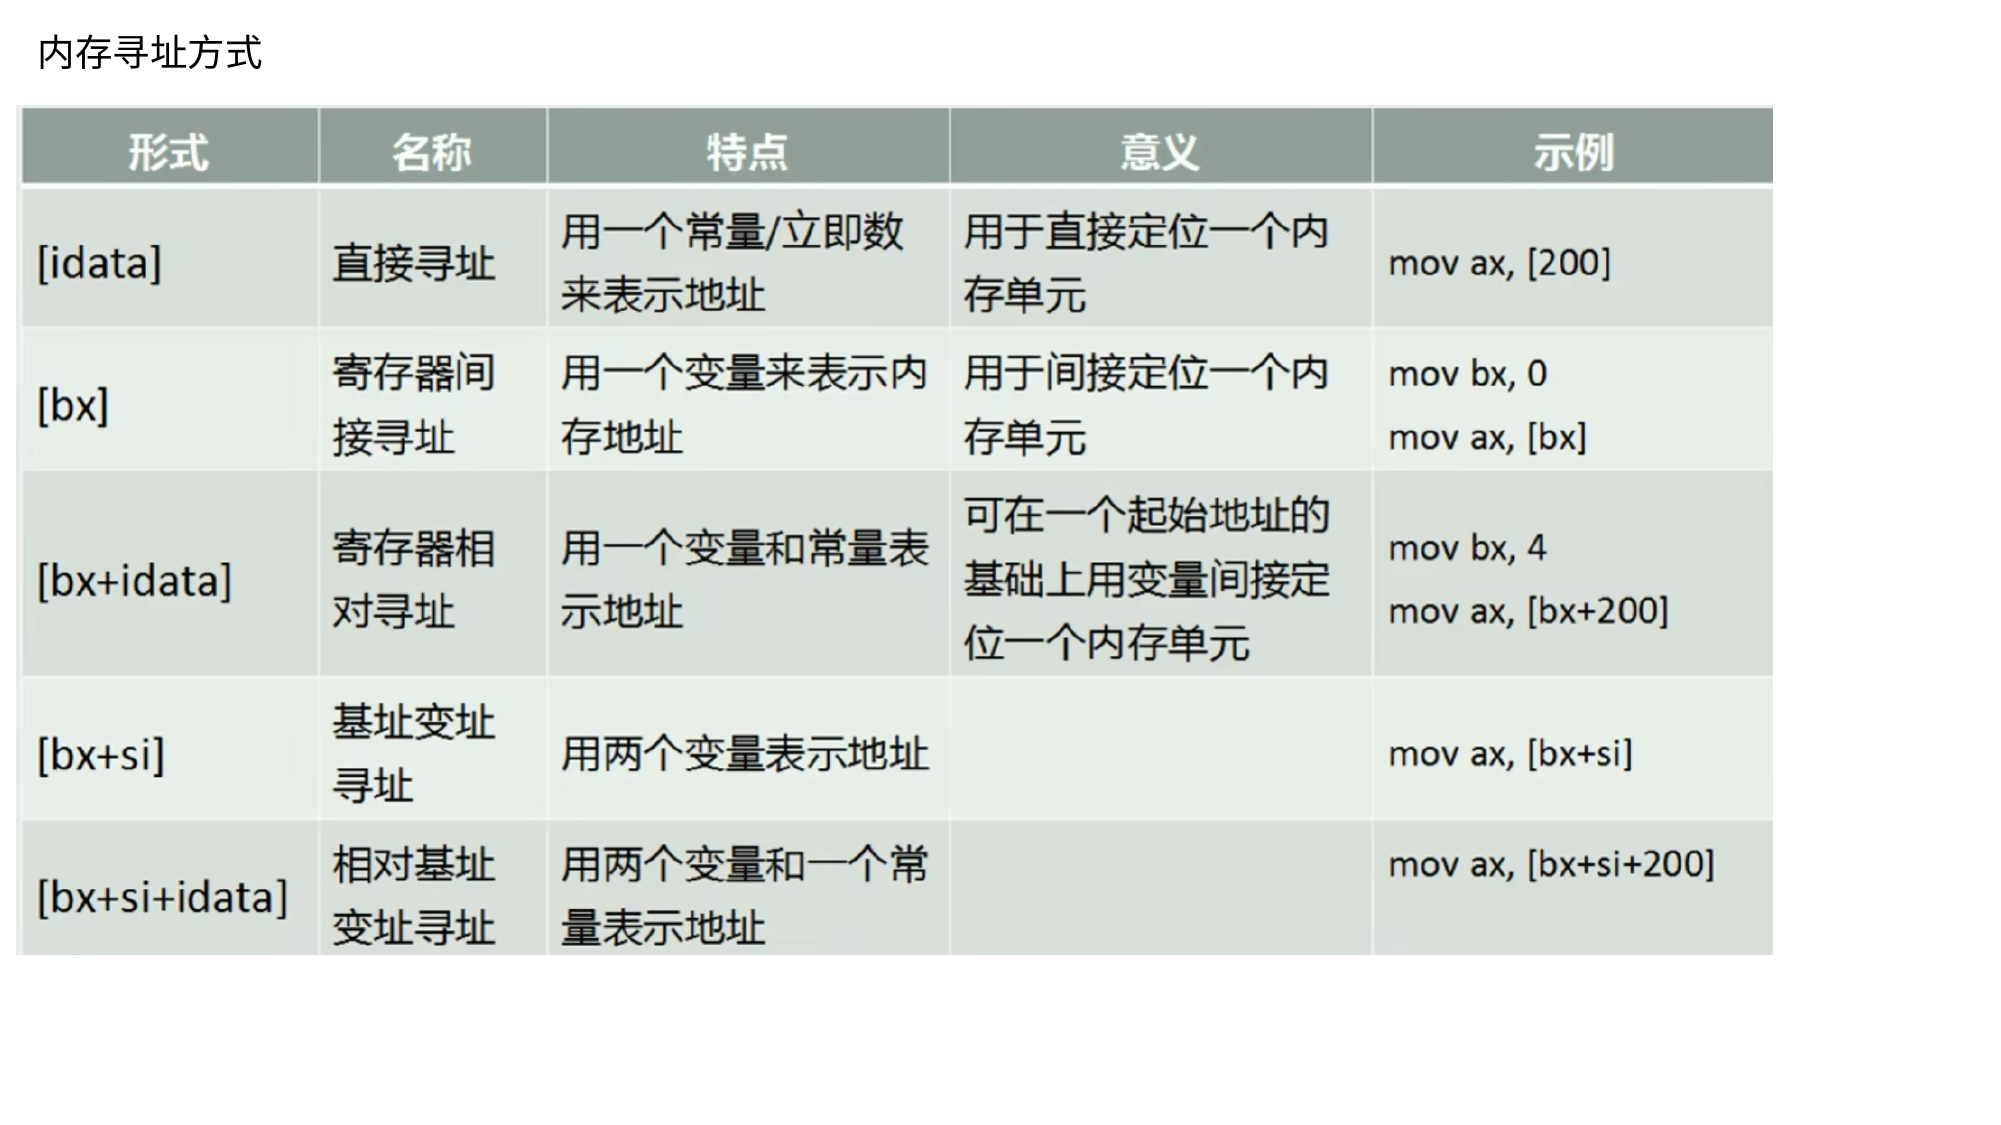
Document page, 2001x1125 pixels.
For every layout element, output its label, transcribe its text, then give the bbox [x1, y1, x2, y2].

picture [16, 105, 1773, 955]
text_box 内存寻址方式 [23, 21, 293, 82]
